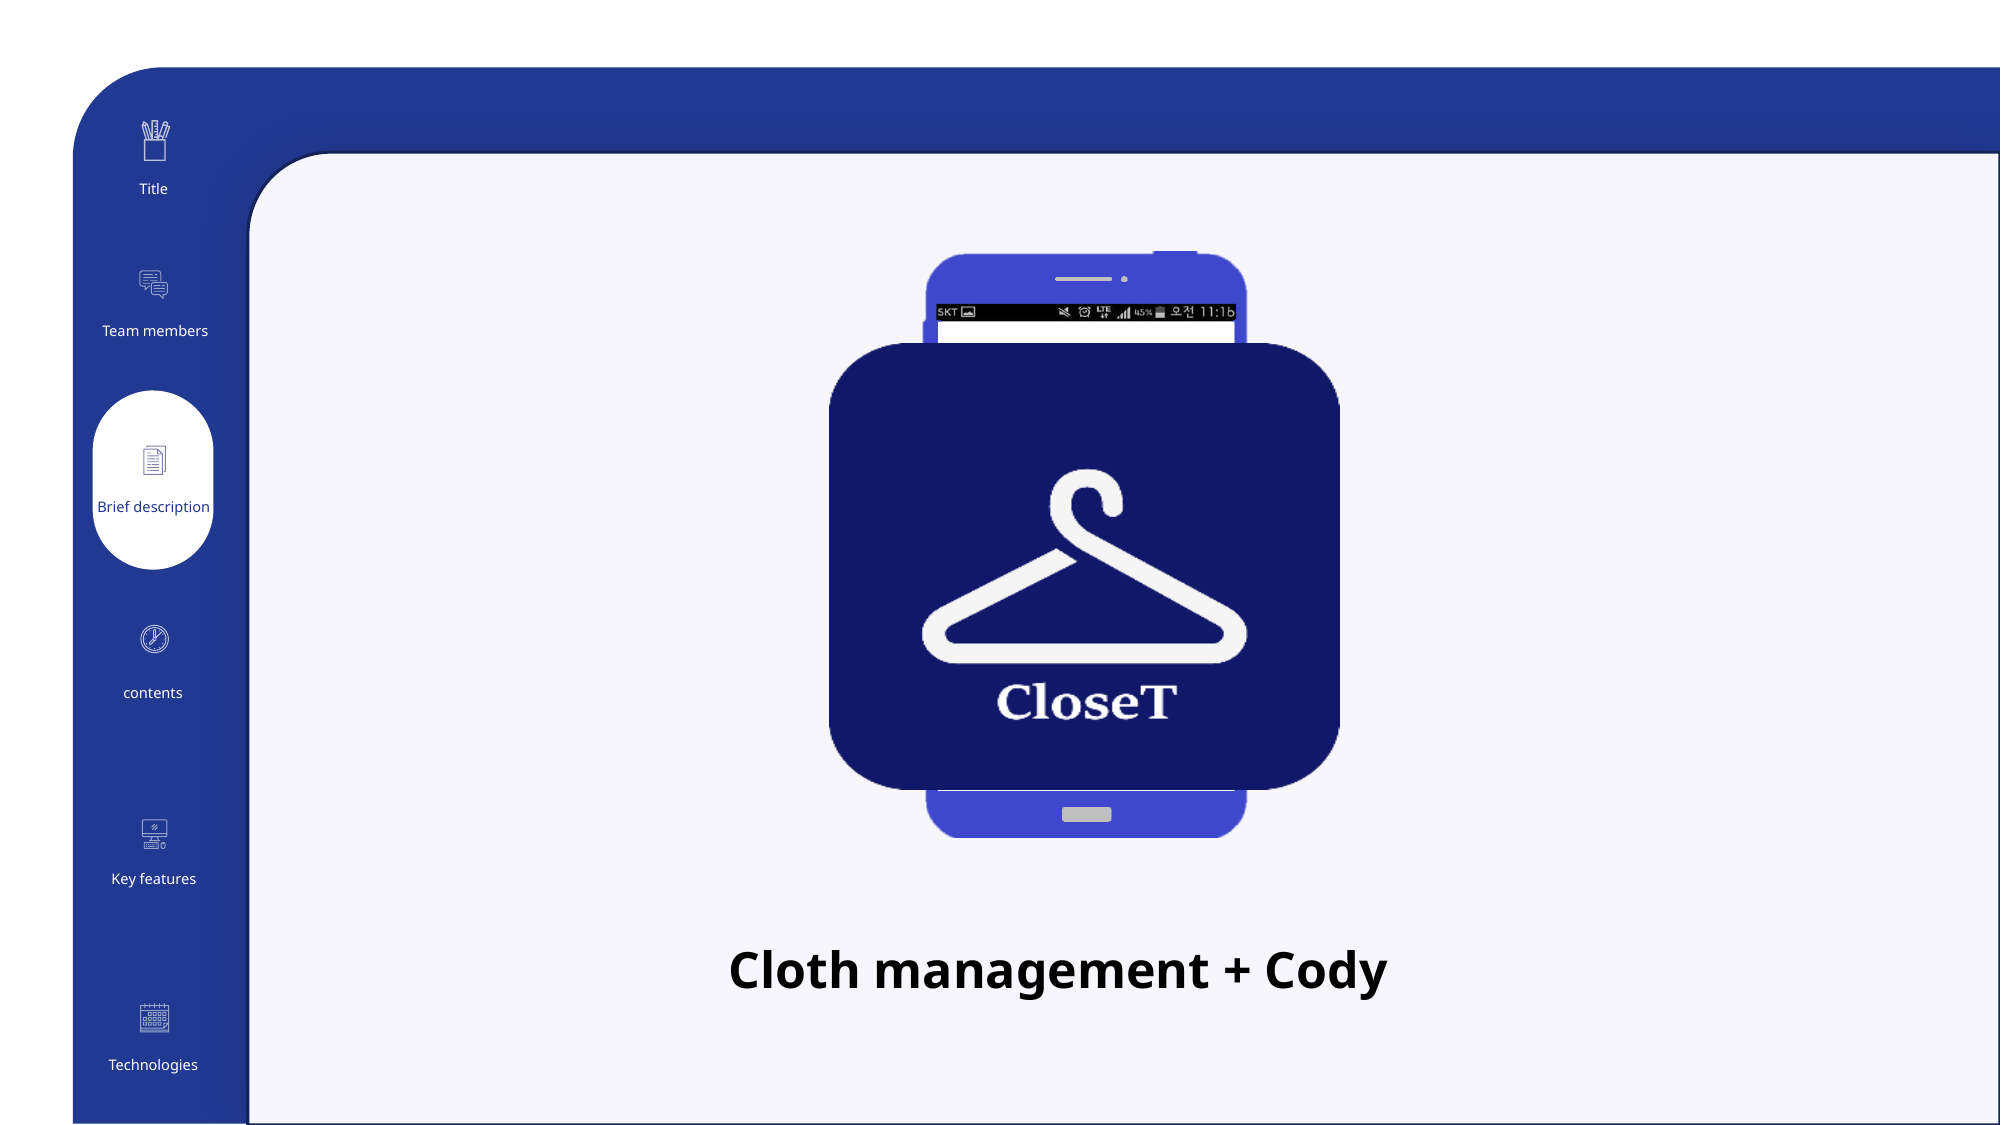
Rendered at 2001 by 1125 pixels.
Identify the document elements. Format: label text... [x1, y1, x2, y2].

text_box Team members [87, 305, 224, 347]
text_box Key features [96, 853, 212, 895]
text_box [141, 120, 171, 161]
text_box [246, 151, 2000, 1125]
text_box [140, 624, 169, 654]
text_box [143, 445, 166, 475]
text_box Cloth management + Cody [617, 930, 1552, 1006]
text_box [91, 389, 215, 482]
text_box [140, 1003, 170, 1033]
text_box Brief description [82, 482, 226, 524]
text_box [141, 819, 168, 849]
text_box Technologies [93, 1039, 213, 1081]
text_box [139, 270, 168, 299]
text_box contents [108, 668, 198, 709]
picture [816, 251, 1352, 839]
text_box Title [124, 163, 184, 205]
text_box [71, 66, 2000, 1125]
text_box [93, 524, 213, 571]
